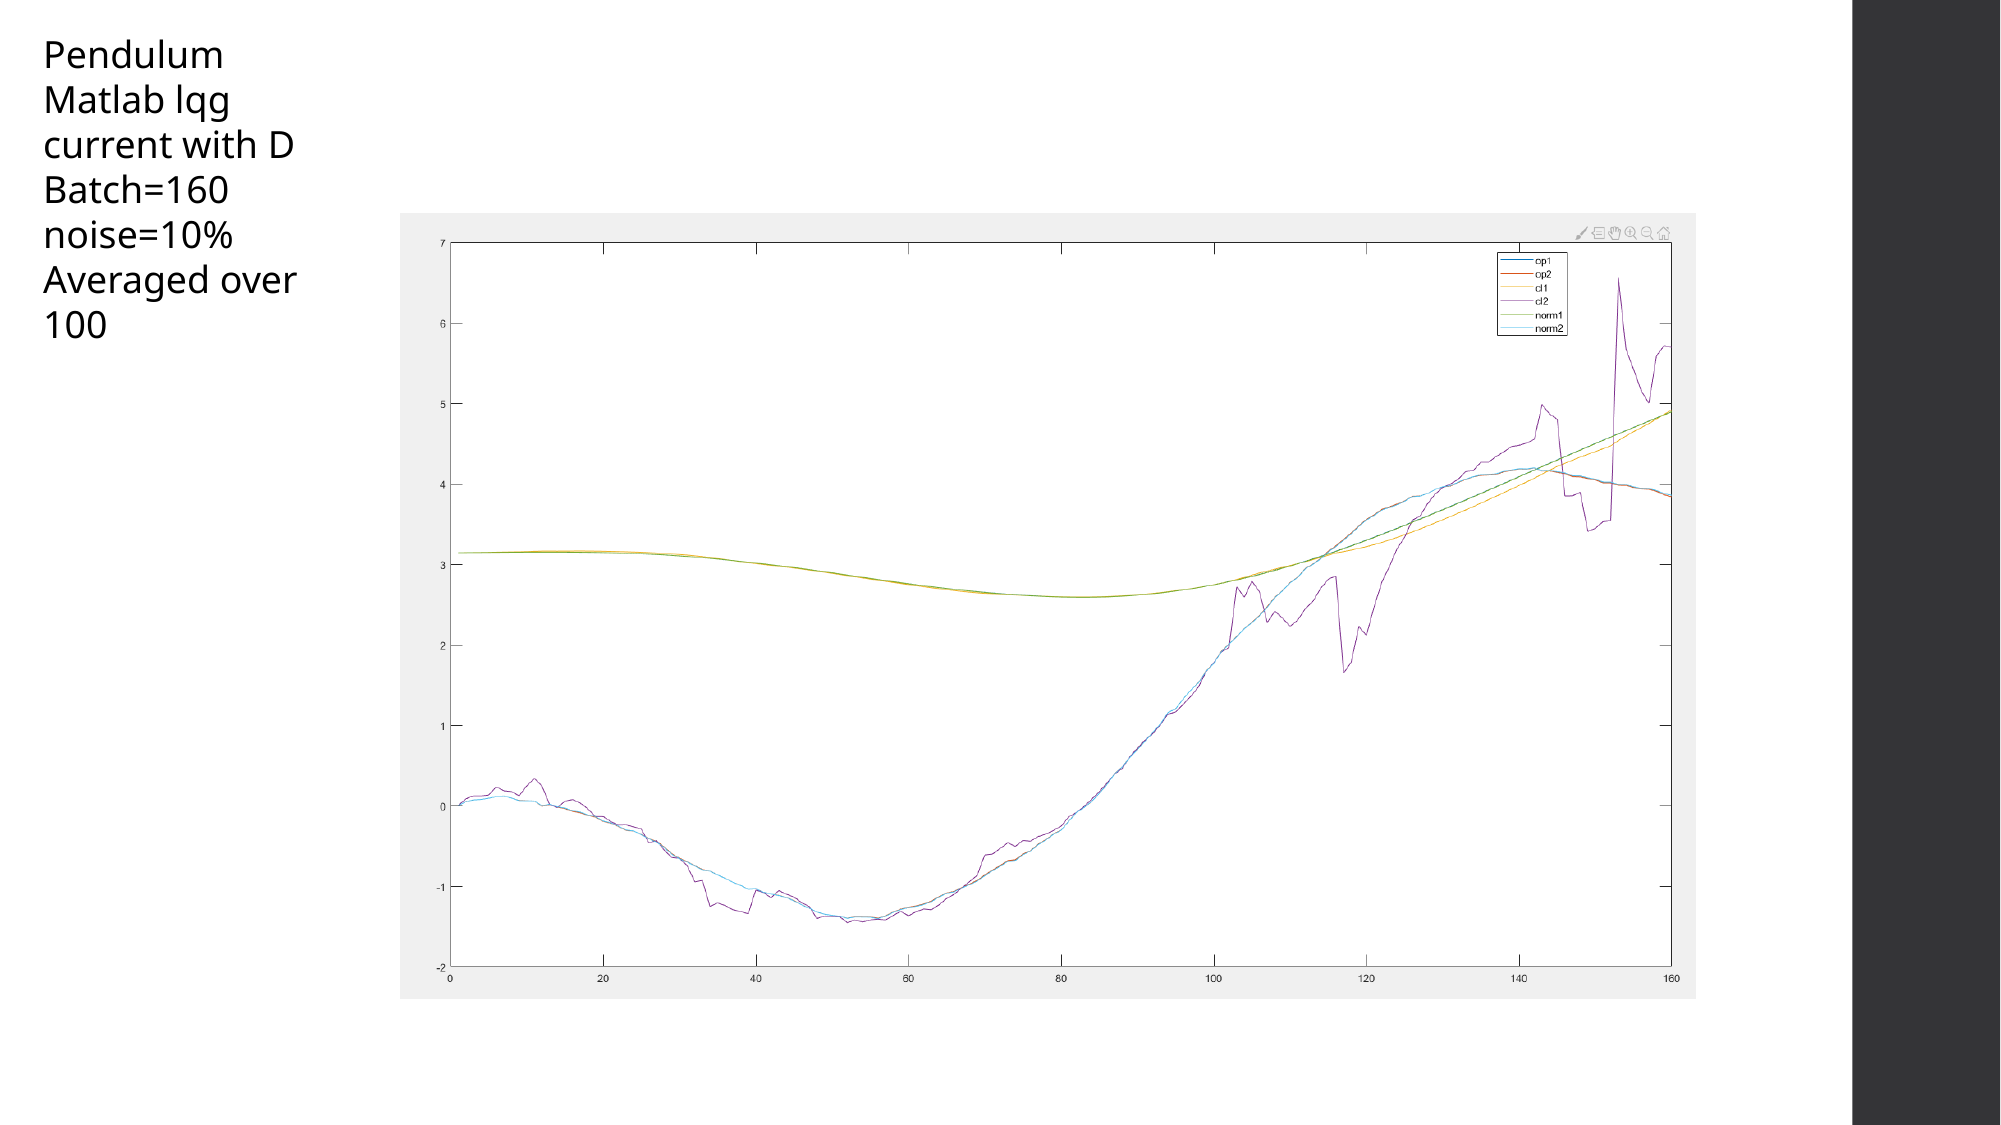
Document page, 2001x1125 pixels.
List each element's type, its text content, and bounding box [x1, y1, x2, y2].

text_box Pendulum Matlab lqg current with D Batch=160 noise=10% Averaged over 100 [28, 23, 381, 354]
picture [399, 213, 1696, 1000]
